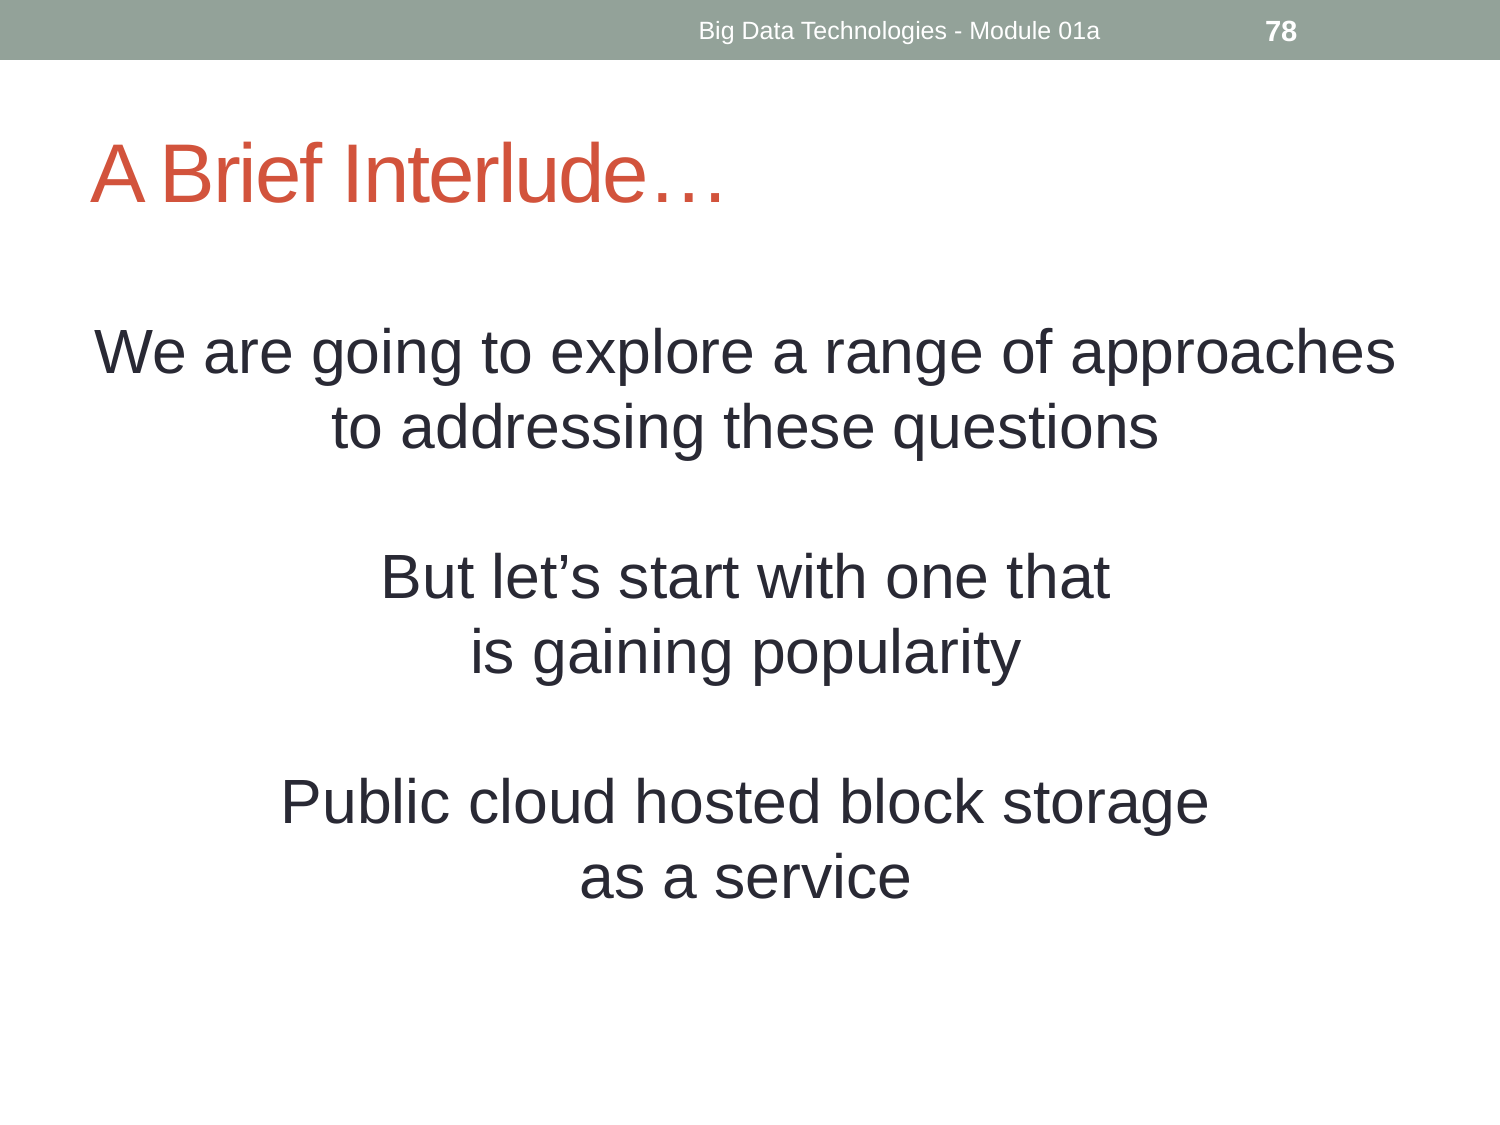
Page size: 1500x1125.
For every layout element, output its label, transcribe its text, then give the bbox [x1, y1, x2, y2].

slide_number 78 [1250, 3, 1425, 57]
footer Big Data Technologies - Module 01a [562, 3, 1238, 57]
title A Brief Interlude… [75, 87, 1425, 250]
text_box We are going to explore a range of approaches to addressing these questions But let’s start with one that is gaining popularity Public cloud hosted block storage as a service [79, 303, 1413, 919]
